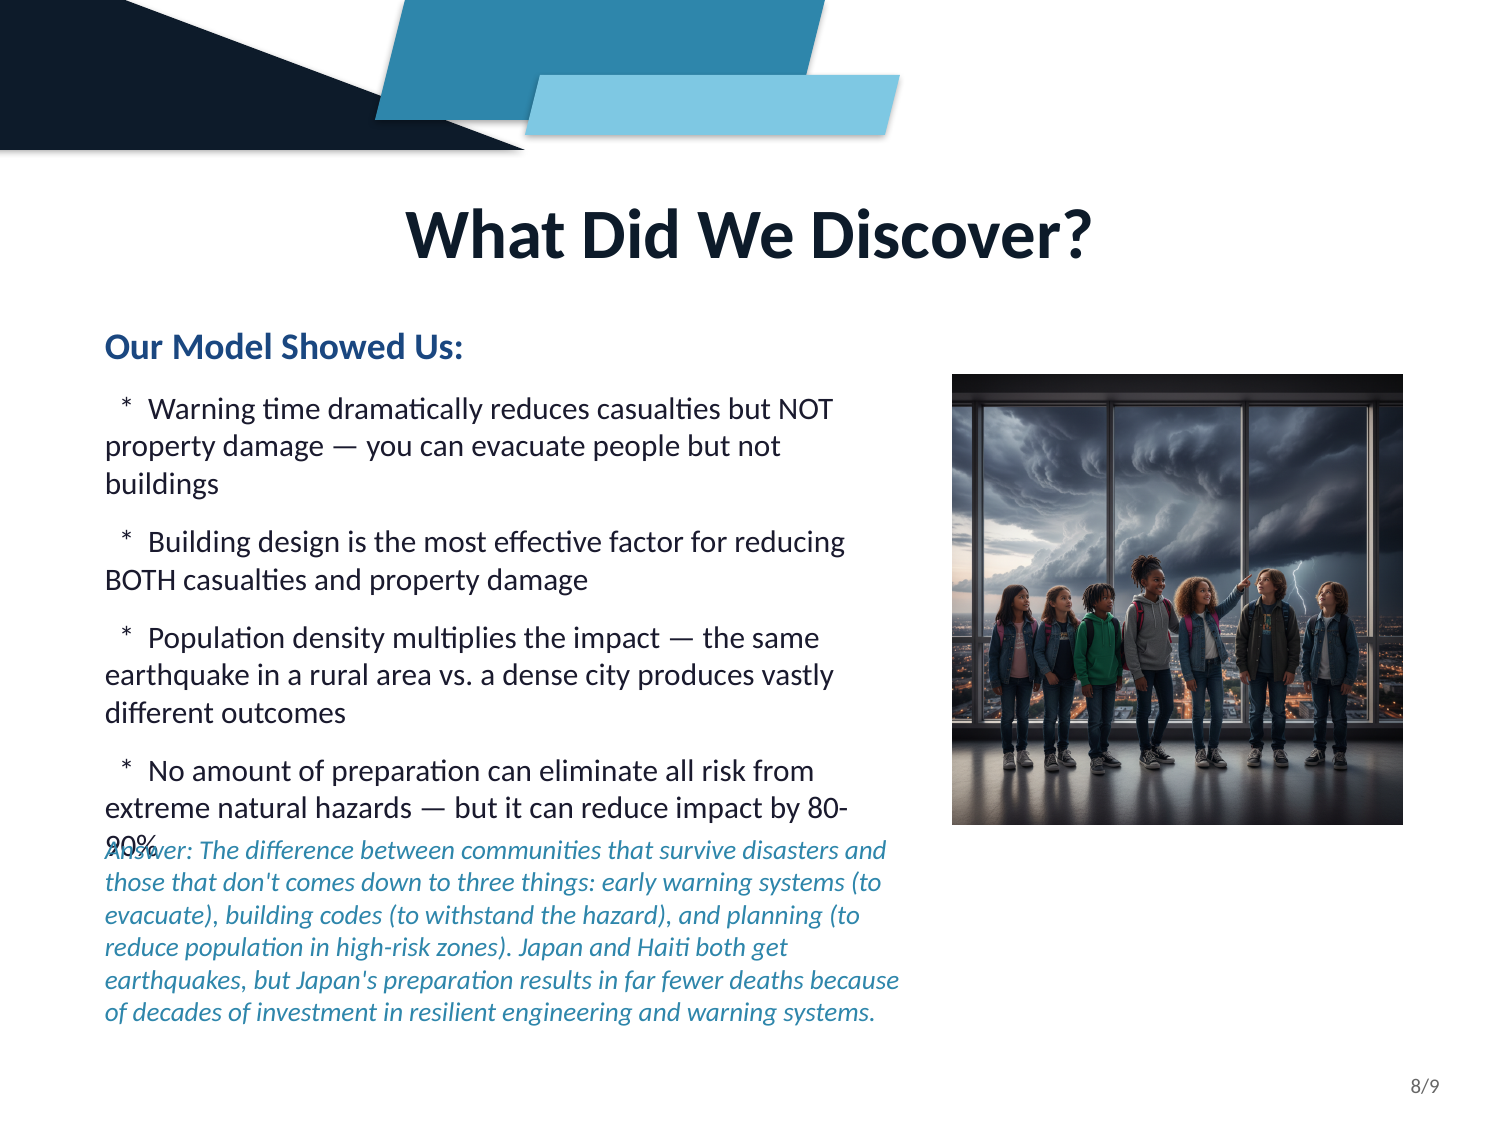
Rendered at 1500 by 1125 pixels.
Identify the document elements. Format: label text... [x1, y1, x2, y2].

text_box [374, 0, 826, 121]
text_box 8/9 [1395, 1065, 1455, 1105]
text_box Our Model Showed Us: * Warning time dramatically reduces casualties but NOT property damage — you can evacuate people but not buildings * Building design is the most effective factor for reducing BOTH casualties and property damage * Population density multiplies the impact — the same earthquake in a rural area vs. a dense city produces vastly different outcomes * No amount of preparation can eliminate all risk from extreme natural hazards — but it can reduce impact by 80-90% [89, 314, 915, 824]
text_box [524, 74, 901, 136]
text_box [0, 0, 526, 151]
text_box Answer: The difference between communities that survive disasters and those that don't comes down to three things: early warning systems (to evacuate), building codes (to withstand the hazard), and planning (to reduce population in high-risk zones). Japan and Haiti both get earthquakes, but Japan's preparation results in far fewer deaths because of decades of investment in resilient engineering and warning systems. [89, 824, 915, 1035]
text_box What Did We Discover? [390, 179, 1110, 280]
picture [952, 374, 1403, 826]
